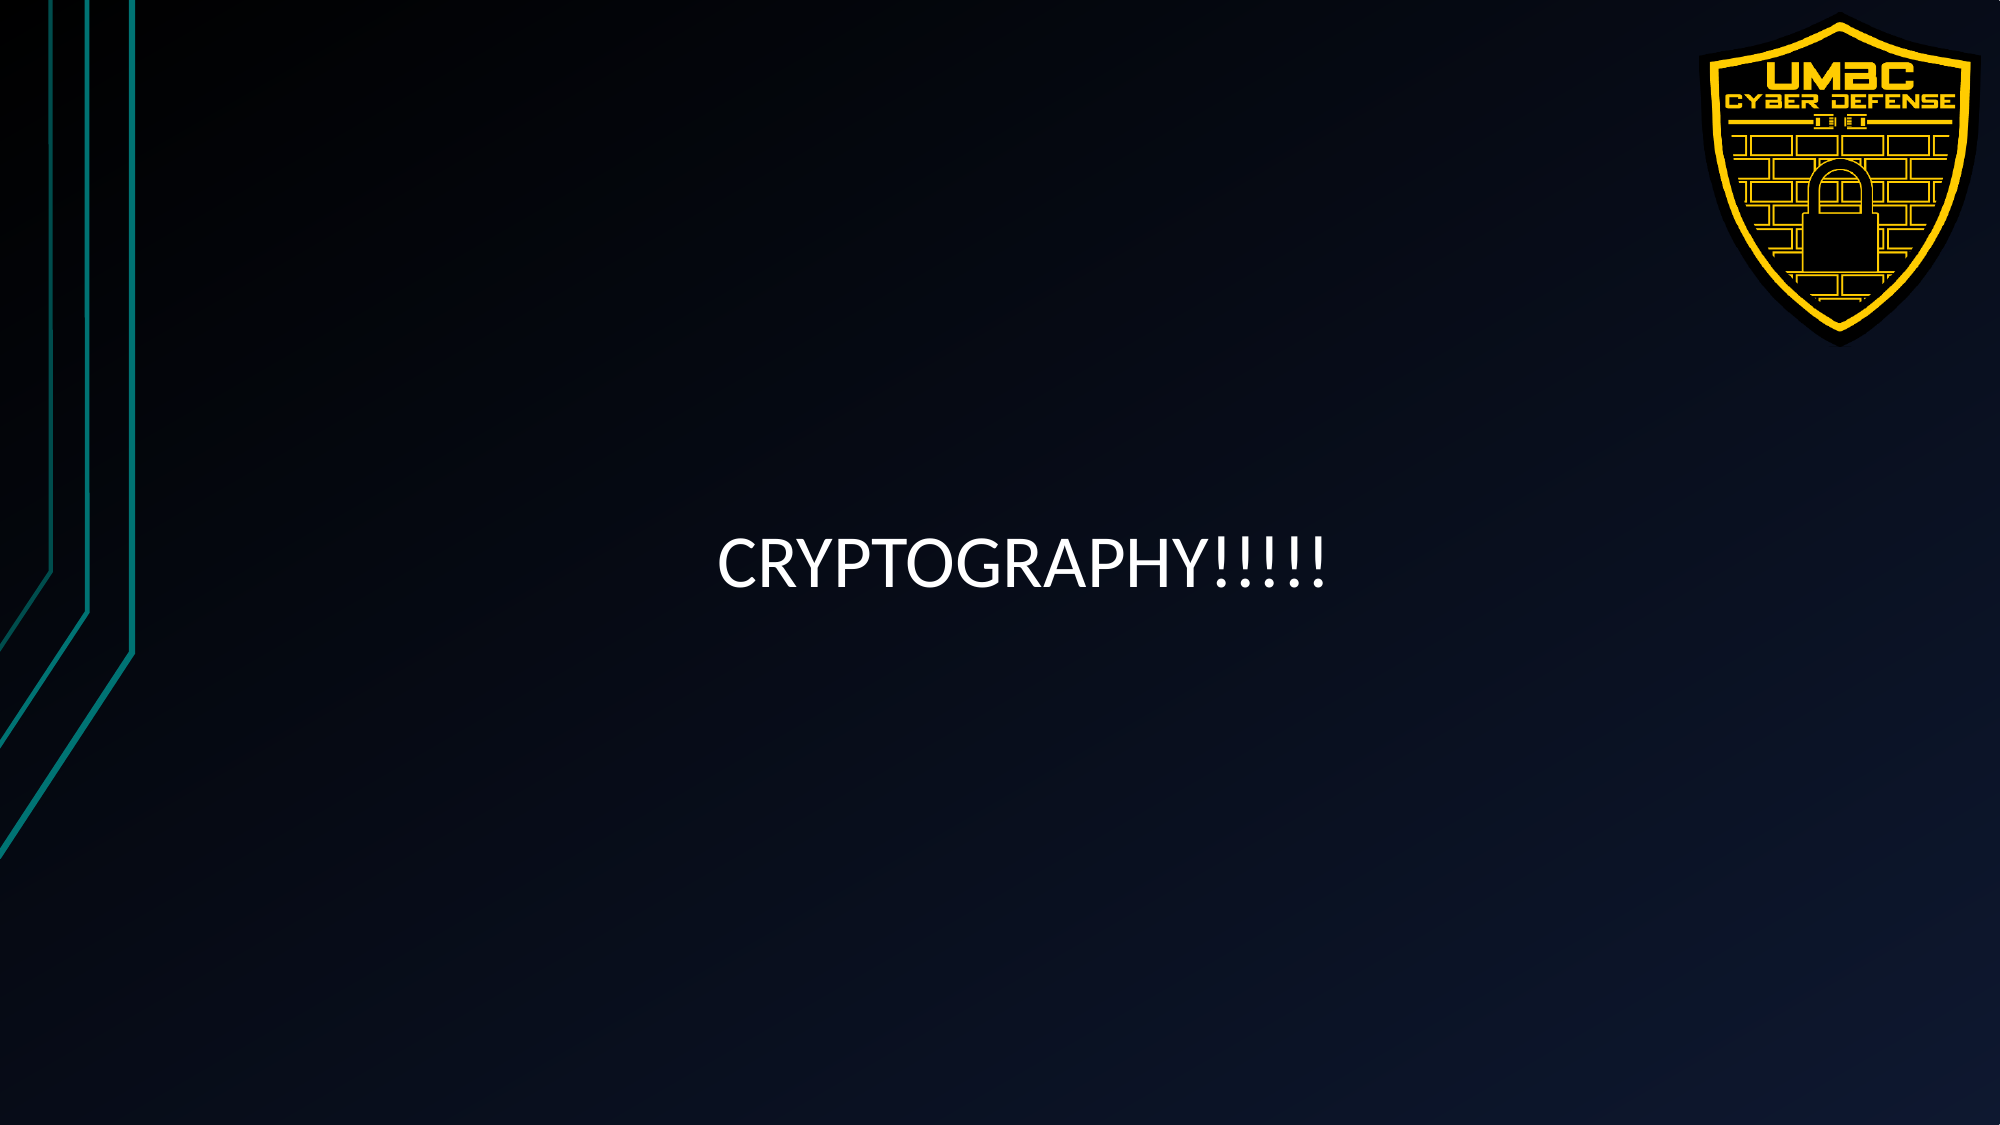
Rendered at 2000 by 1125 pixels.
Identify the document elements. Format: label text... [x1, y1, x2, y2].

title CRYPTOGRAPHY!!!!! [174, 412, 1875, 614]
picture [1699, 12, 1981, 347]
